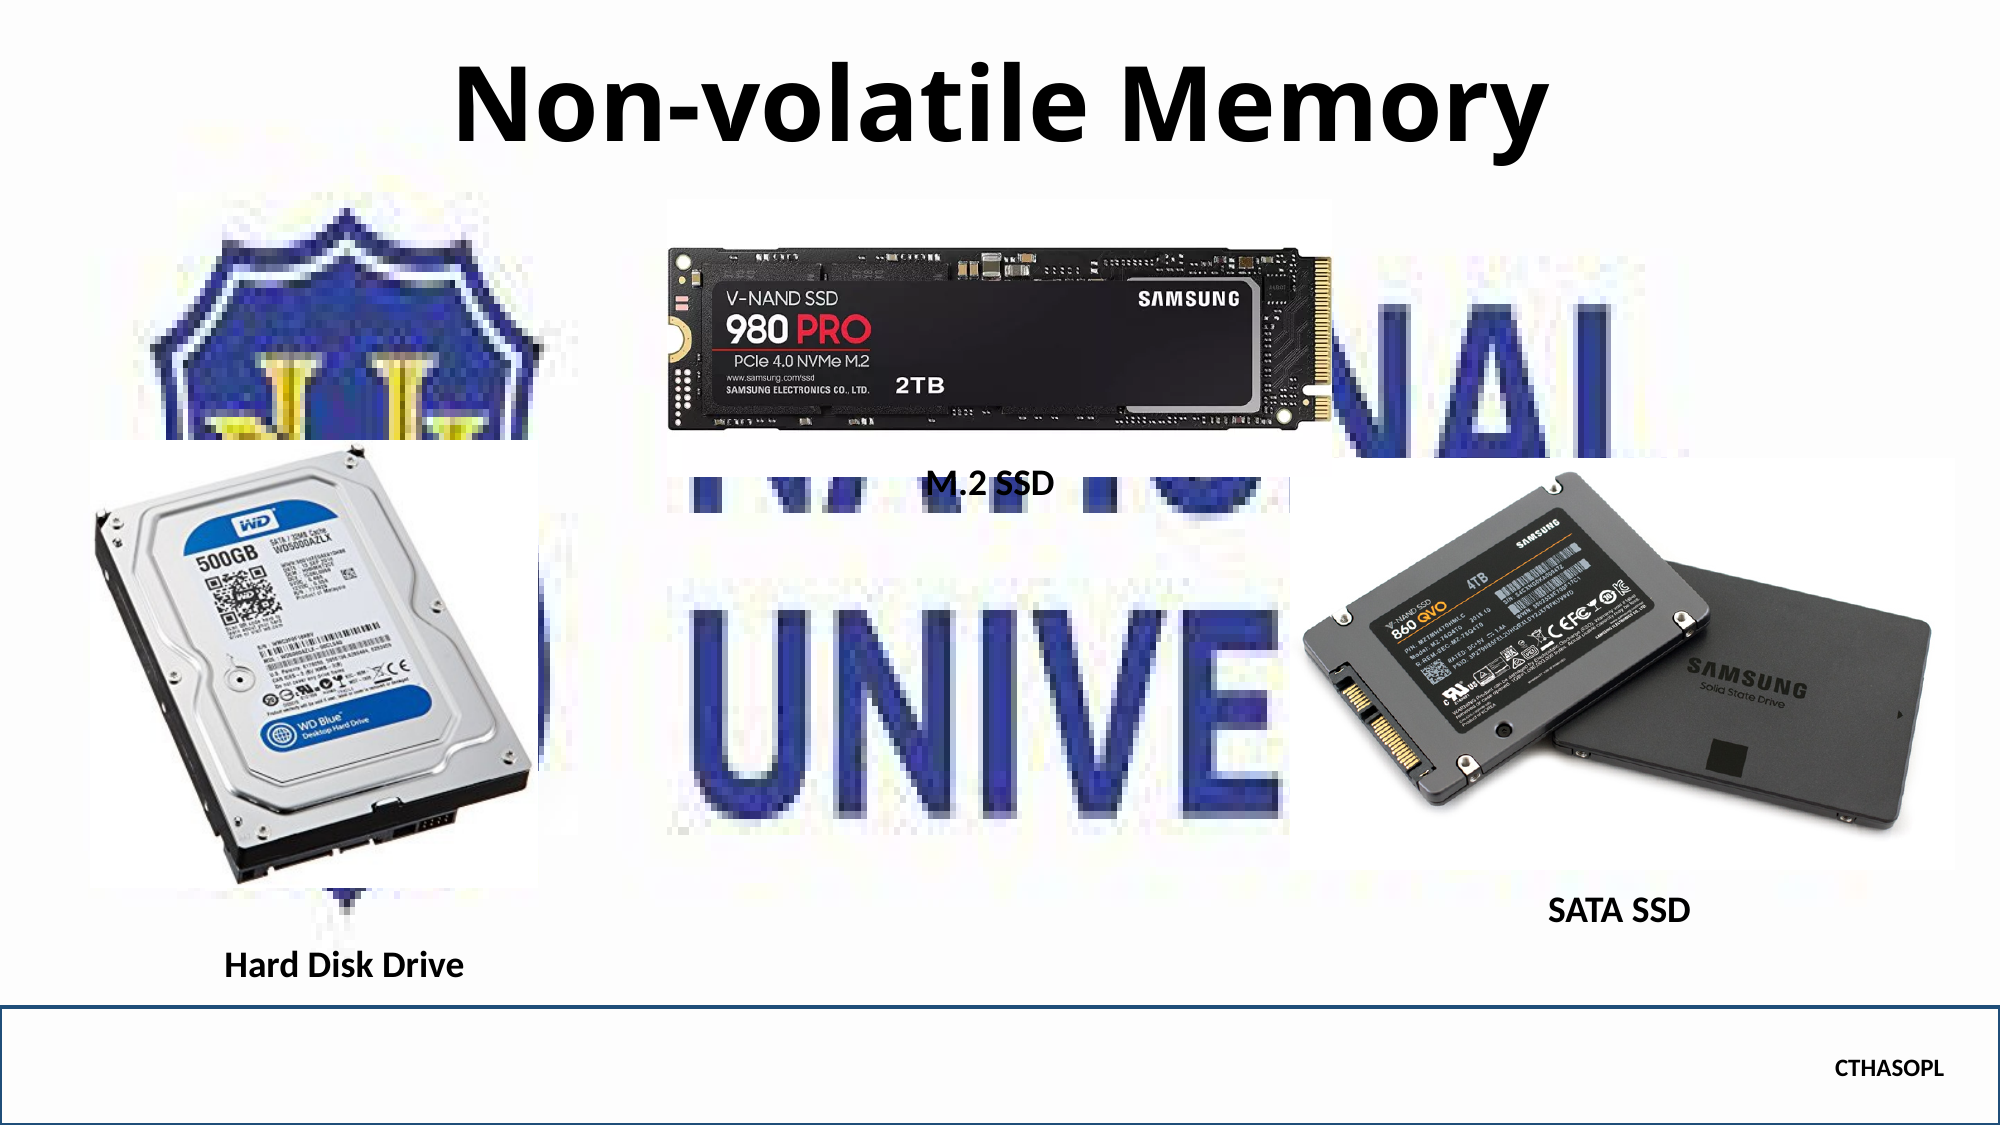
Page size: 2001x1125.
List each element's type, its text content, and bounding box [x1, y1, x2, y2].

title Non-volatile Memory [249, 31, 1750, 172]
text_box M.2 SSD [910, 477, 1090, 511]
text_box Hard Disk Drive [209, 933, 492, 993]
footer CTHASOPL [0, 1007, 2000, 1125]
picture [0, 0, 2000, 1007]
text_box SATA SSD [1533, 877, 1712, 938]
